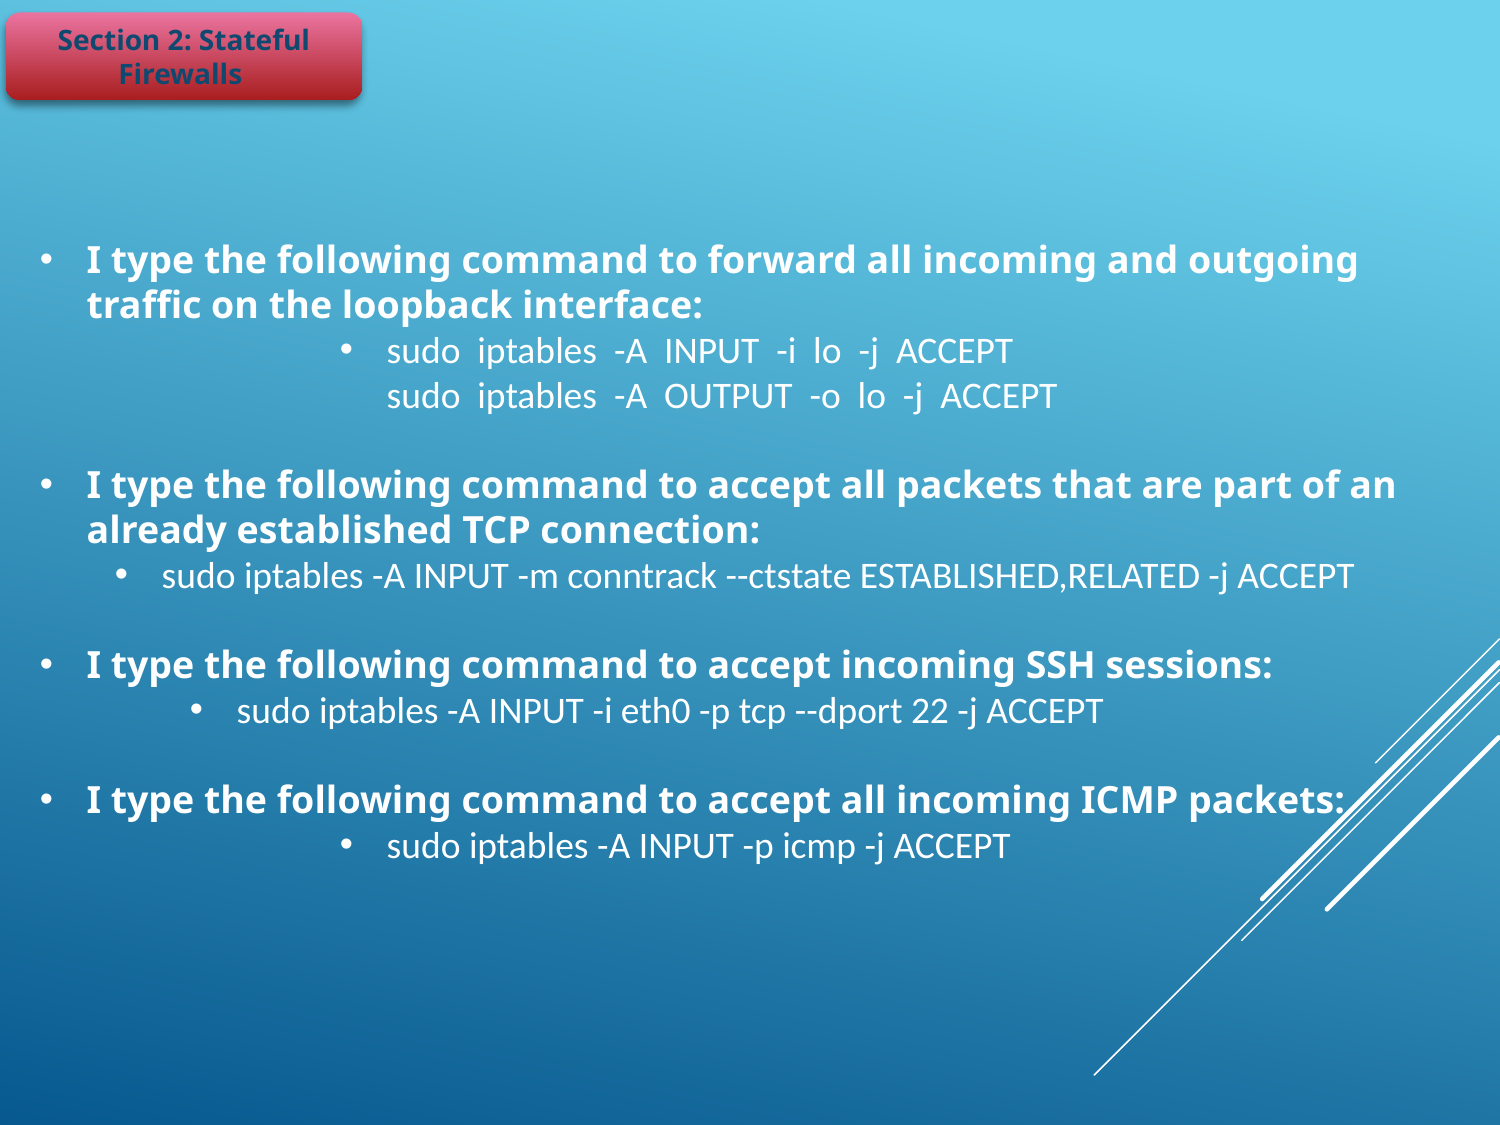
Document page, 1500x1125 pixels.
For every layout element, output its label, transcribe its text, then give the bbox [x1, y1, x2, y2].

text_box Section 2: Stateful Firewalls [5, 12, 363, 100]
text_box I type the following command to forward all incoming and outgoing traffic on the loopback interface: sudo iptables -A INPUT -i lo -j ACCEPT sudo iptables -A OUTPUT -o lo -j ACCEPT I type the following command to accept all packets that are part of an already established TCP connection: sudo iptables -A INPUT -m conntrack --ctstate ESTABLISHED,RELATED -j ACCEPT I type the following command to accept incoming SSH sessions: sudo iptables -A INPUT -i eth0 -p tcp --dport 22 -j ACCEPT I type the following command to accept all incoming ICMP packets: sudo iptables -A INPUT -p icmp -j ACCEPT [24, 228, 1475, 918]
